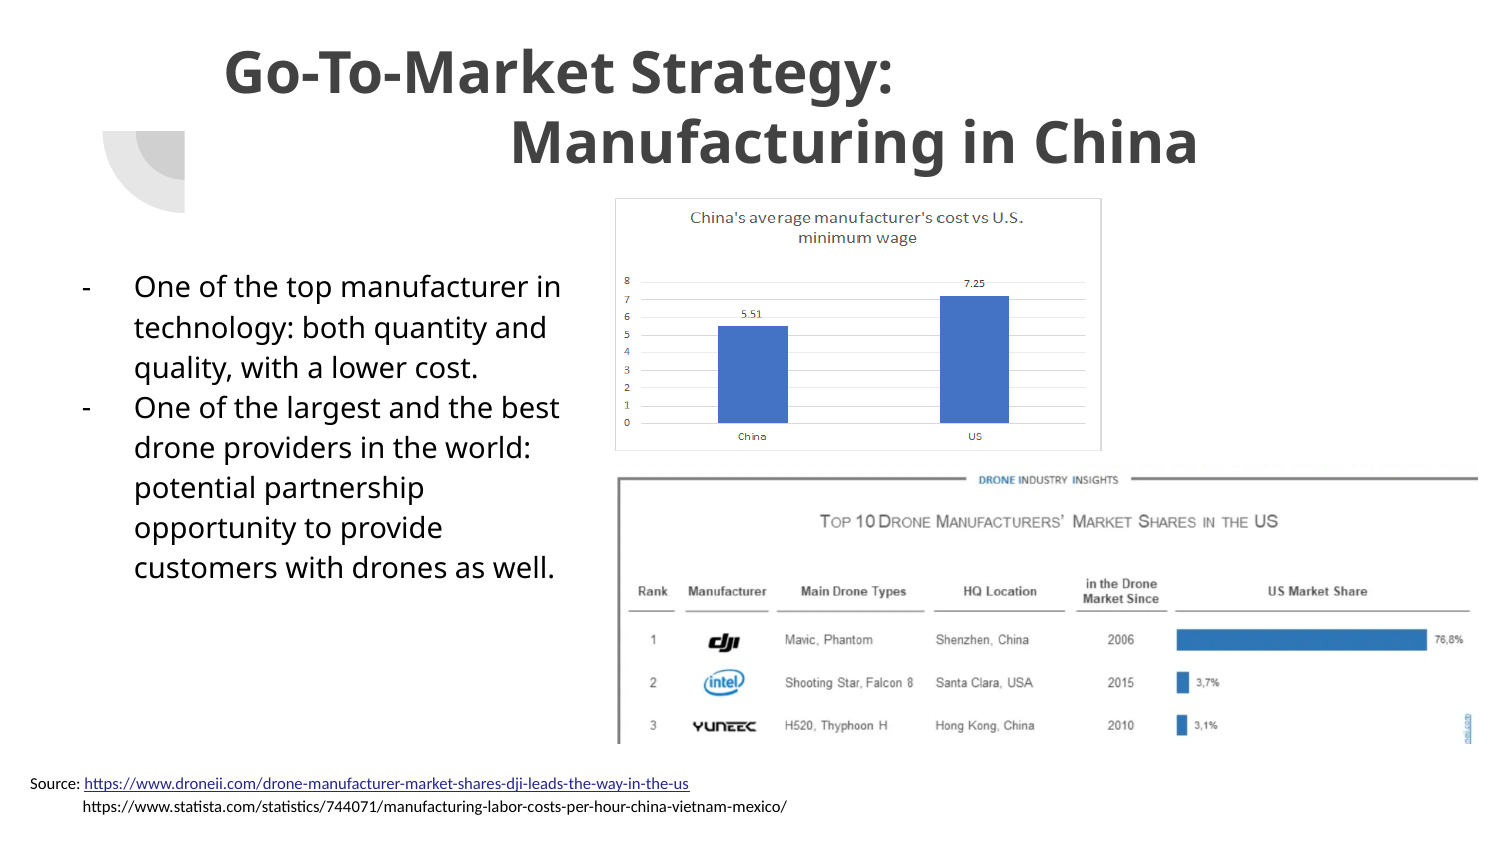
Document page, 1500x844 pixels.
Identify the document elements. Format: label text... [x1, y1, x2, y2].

text_box Source: https://www.droneii.com/drone-manufacturer-market-shares-dji-leads-the-way-in-the-us https://www.statista.com/statistics/744071/manufacturing-labor-costs-per-hour-china-vietnam-mexico/ [15, 758, 884, 830]
title Go-To-Market Strategy: Manufacturing in China [208, 20, 1462, 185]
picture [608, 465, 1478, 745]
list One of the top manufacturer in technology: both quantity and quality, with a lower cost. One of the largest and the best drone providers in the world: potential partnership opportunity to provide customers with drones as well. [43, 248, 593, 666]
picture [615, 198, 1102, 451]
